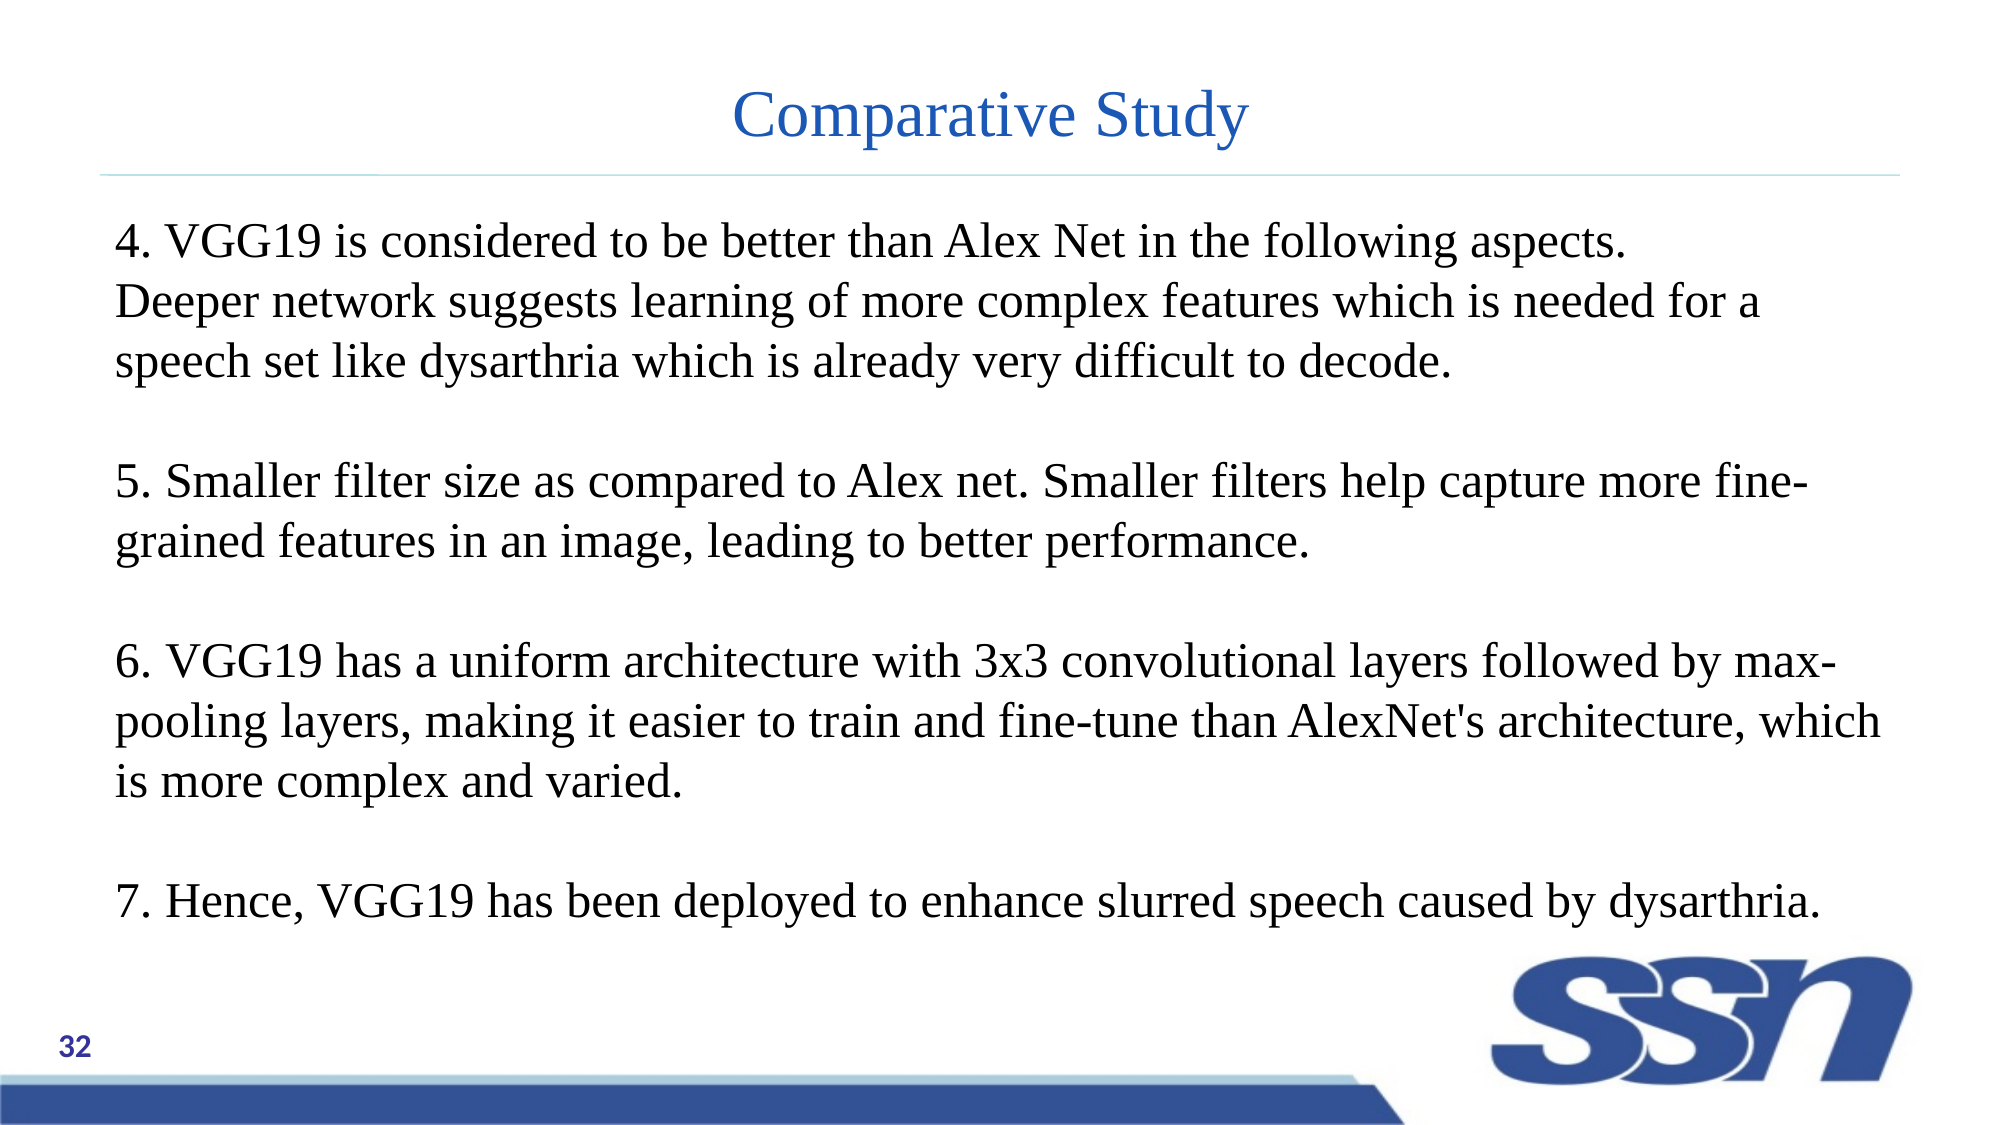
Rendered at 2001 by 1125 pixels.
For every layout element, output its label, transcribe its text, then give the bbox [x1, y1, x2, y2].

list 4. VGG19 is considered to be better than Alex Net in the following aspects. Deeper network suggests learning of more complex features which is needed for a speech set like dysarthria which is already very difficult to decode. 5. Smaller filter size as compared to Alex net. Smaller filters help capture more fine-grained features in an image, leading to better performance. 6. VGG19 has a uniform architecture with 3x3 convolutional layers followed by max-pooling layers, making it easier to train and fine-tune than AlexNet's architecture, which is more complex and varied. 7. Hence, VGG19 has been deployed to enhance slurred speech caused by dysarthria. [99, 200, 1900, 1005]
title Comparative Study [99, 45, 1900, 175]
picture [0, 913, 2000, 1125]
